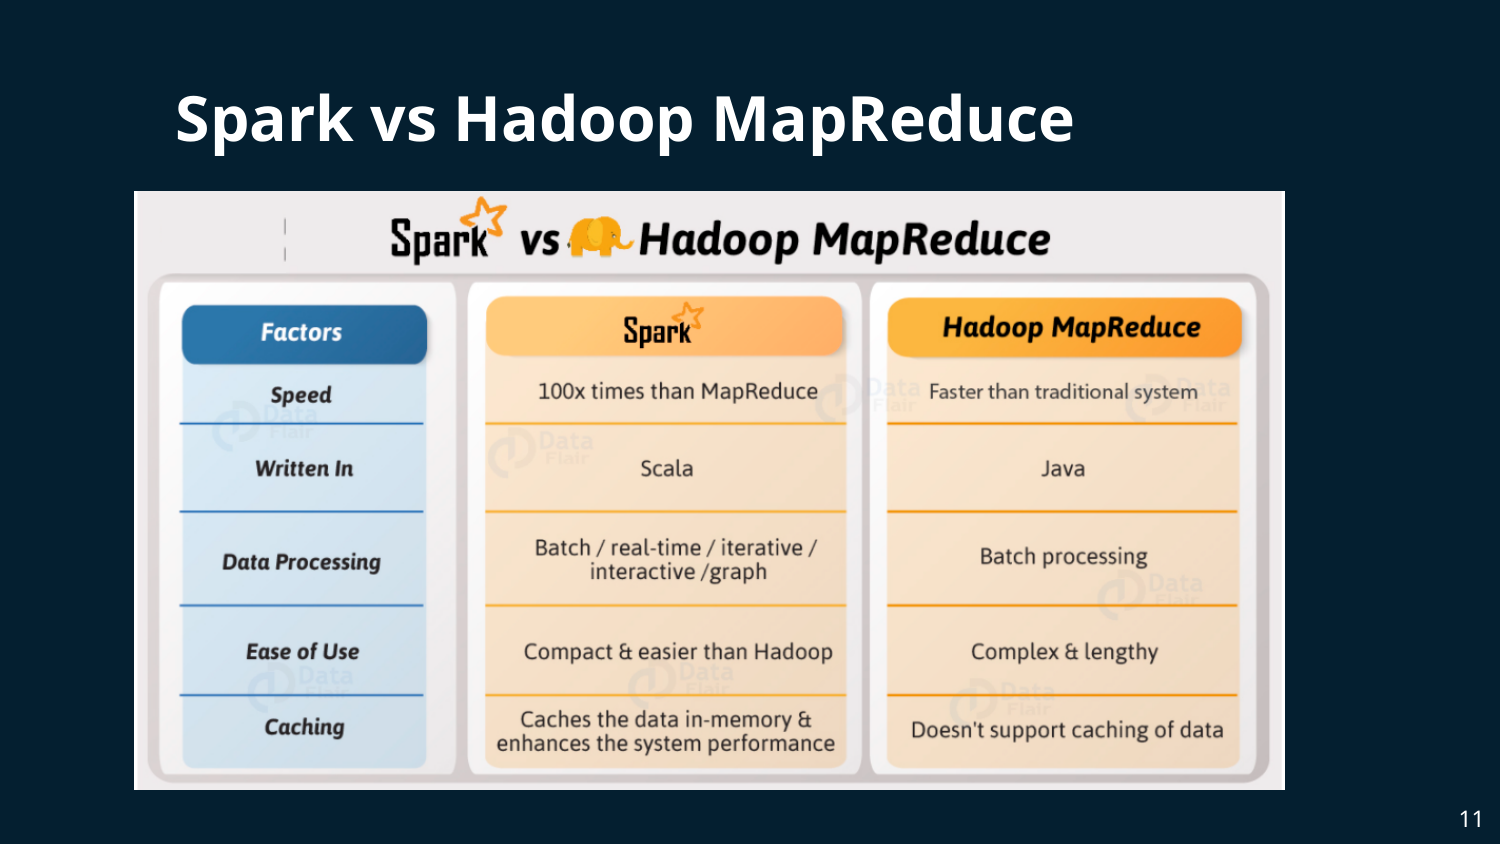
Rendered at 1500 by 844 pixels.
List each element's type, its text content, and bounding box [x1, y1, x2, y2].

slide_number 11 [1403, 789, 1500, 844]
title Spark vs Hadoop MapReduce [160, 64, 1141, 169]
picture [133, 191, 1285, 790]
